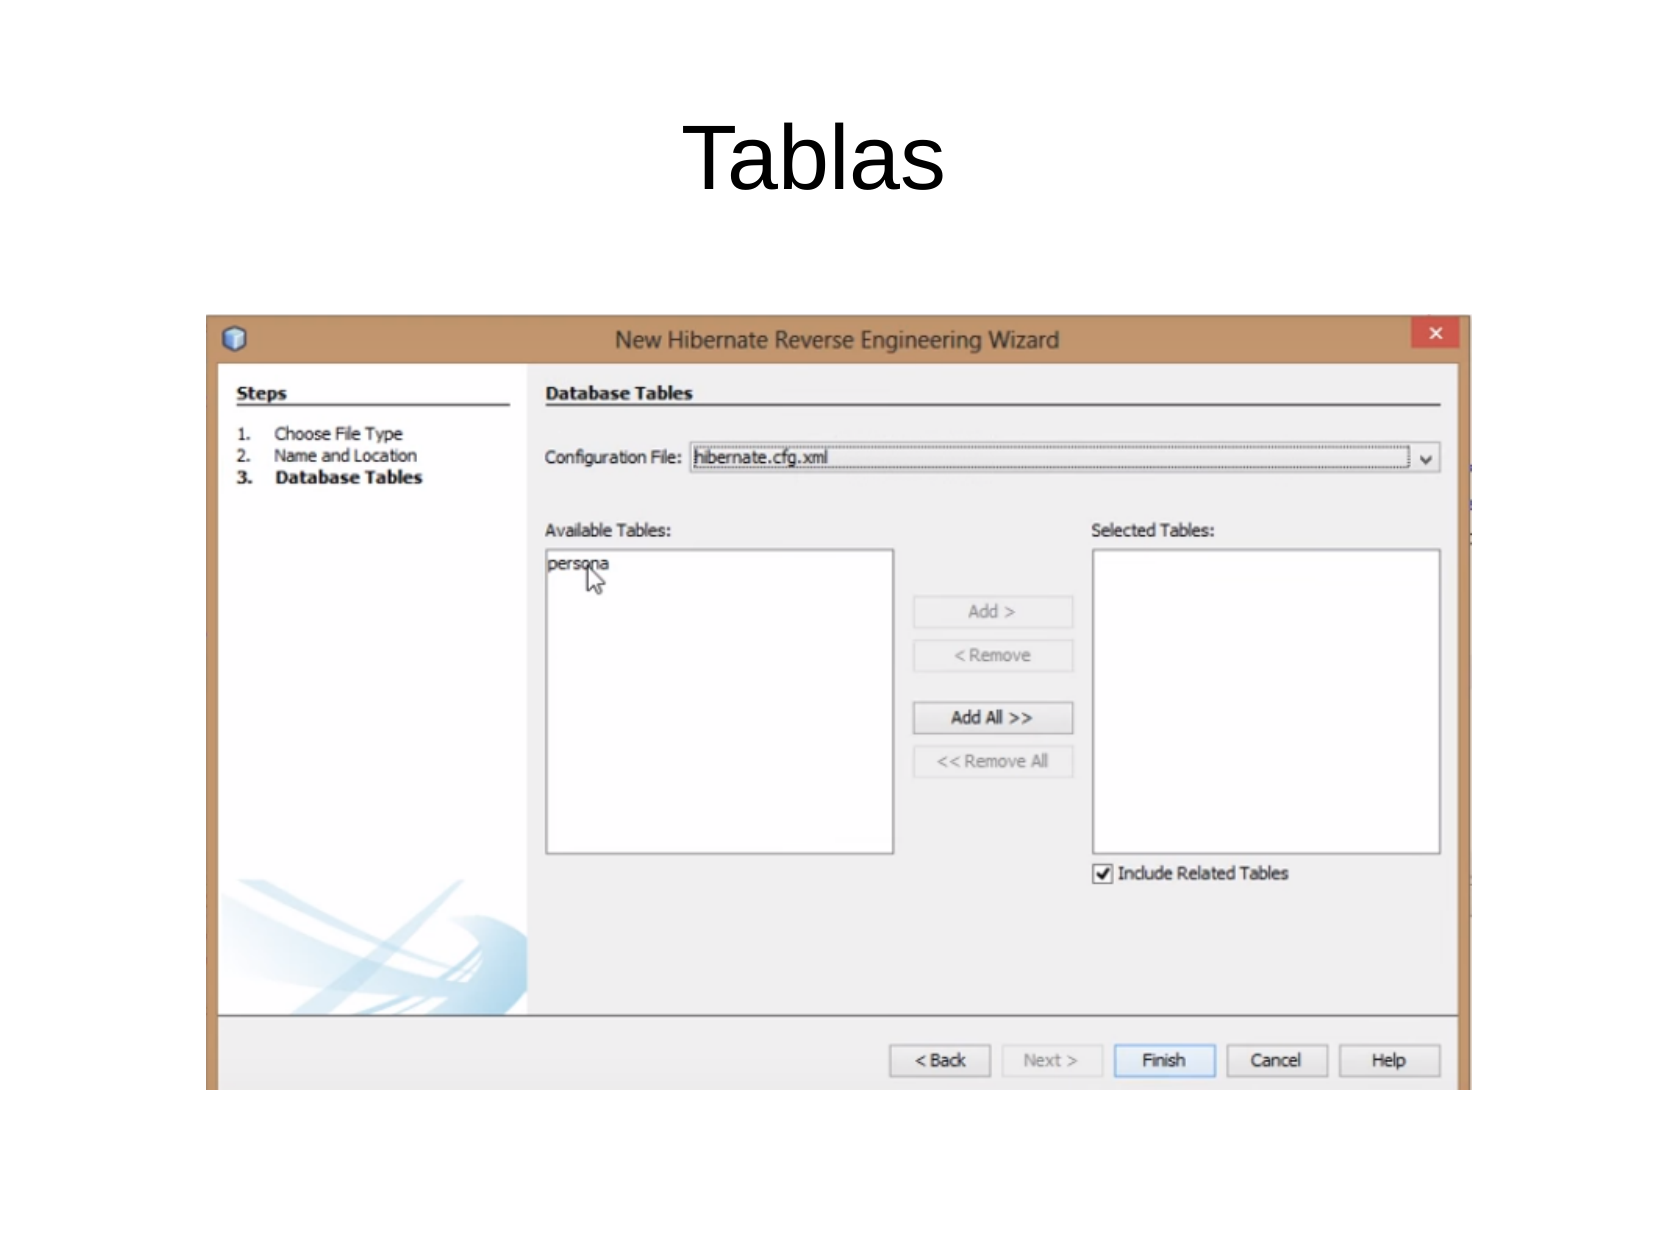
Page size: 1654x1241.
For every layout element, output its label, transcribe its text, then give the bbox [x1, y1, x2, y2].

picture [206, 314, 1472, 1090]
text_box Tablas [82, 49, 1571, 257]
text_box [82, 290, 1571, 1109]
